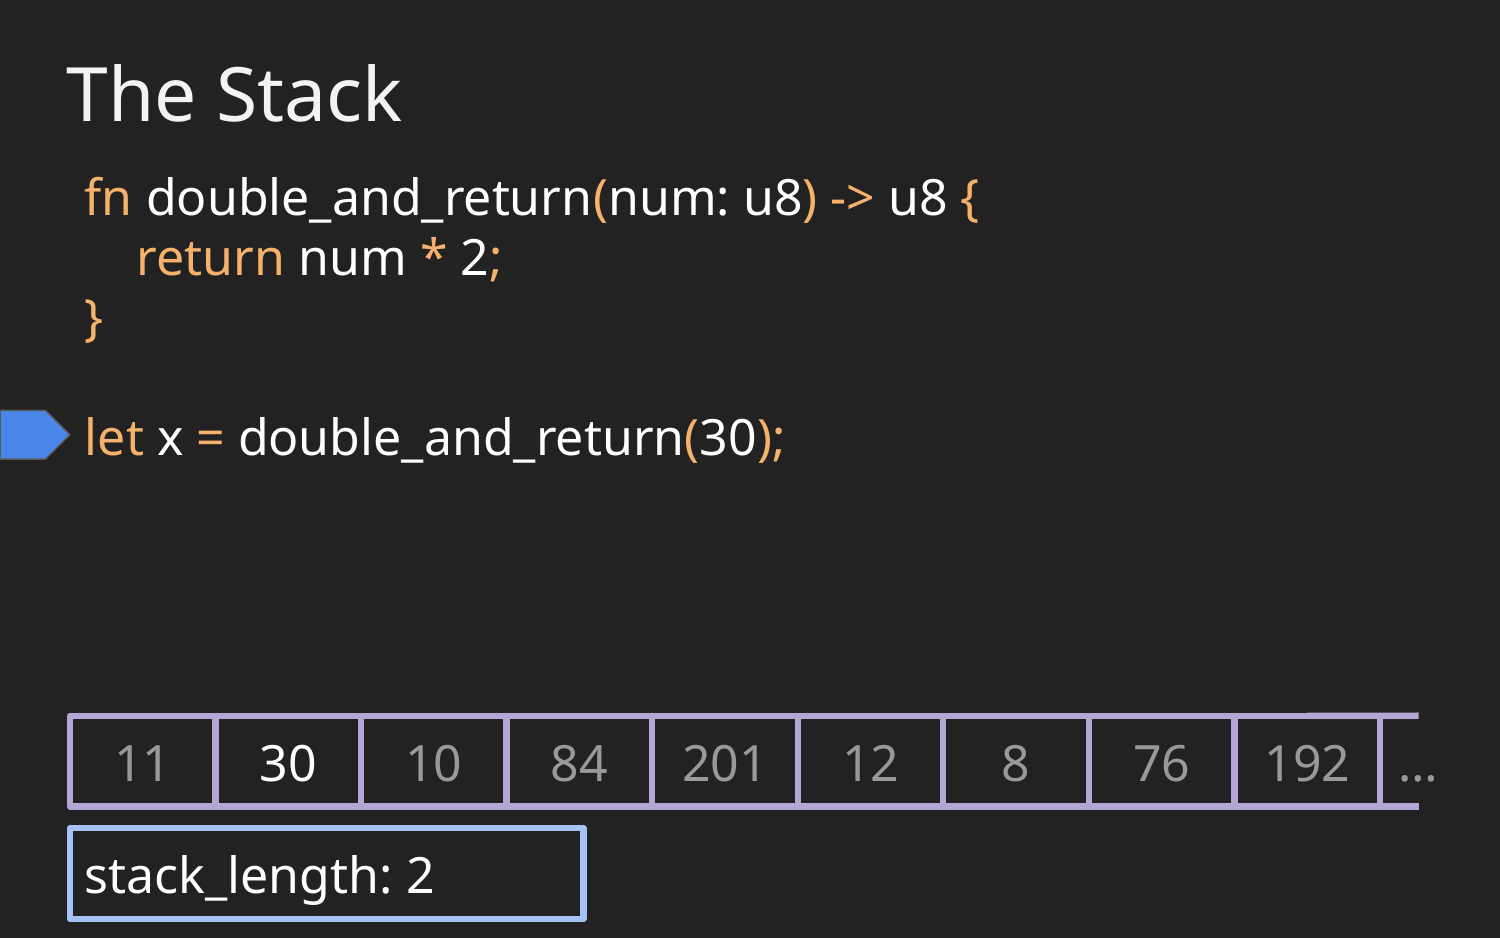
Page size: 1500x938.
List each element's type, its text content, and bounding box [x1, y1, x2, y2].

text_box fn double_and_return(num: u8) -> u8 { return num * 2; } let x = double_and_return(30); [69, 150, 1380, 612]
text_box [0, 410, 70, 460]
text_box 201 [652, 715, 797, 807]
text_box 192 [1234, 715, 1305, 807]
text_box The Stack [51, 31, 964, 166]
text_box 12 [797, 715, 943, 807]
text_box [1306, 715, 1456, 807]
text_box 84 [506, 715, 652, 807]
text_box 8 [943, 715, 1088, 807]
text_box 10 [361, 715, 506, 807]
text_box 76 [1088, 715, 1234, 807]
text_box 30 [215, 715, 361, 807]
text_box stack_length: 2 [69, 828, 584, 920]
text_box 11 [69, 715, 215, 807]
